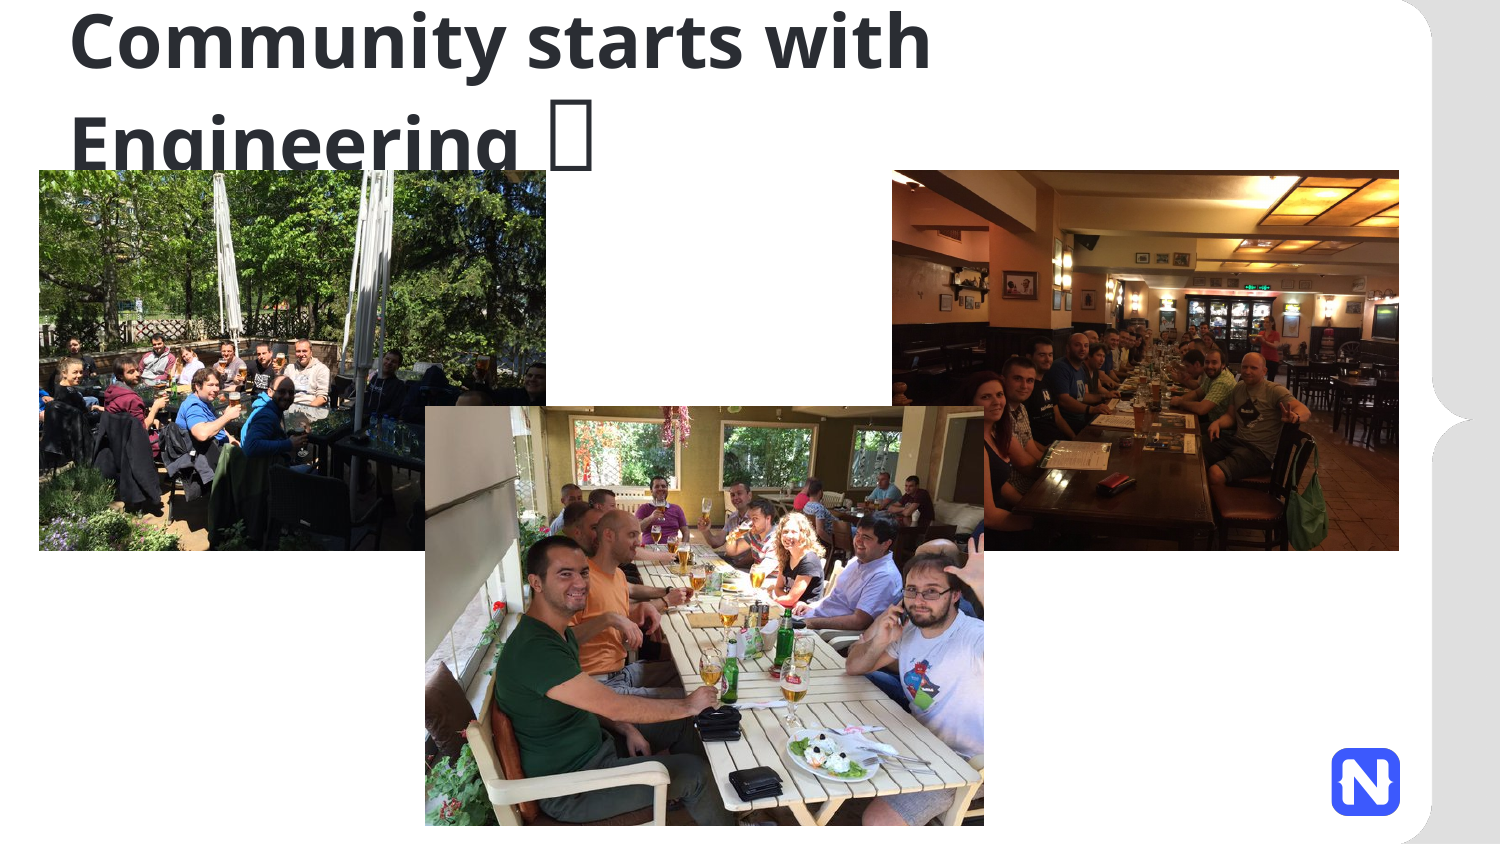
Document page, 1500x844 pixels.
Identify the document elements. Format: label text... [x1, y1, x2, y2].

picture [39, 0, 1500, 844]
title Community starts with Engineering 💃 [53, 64, 1449, 132]
